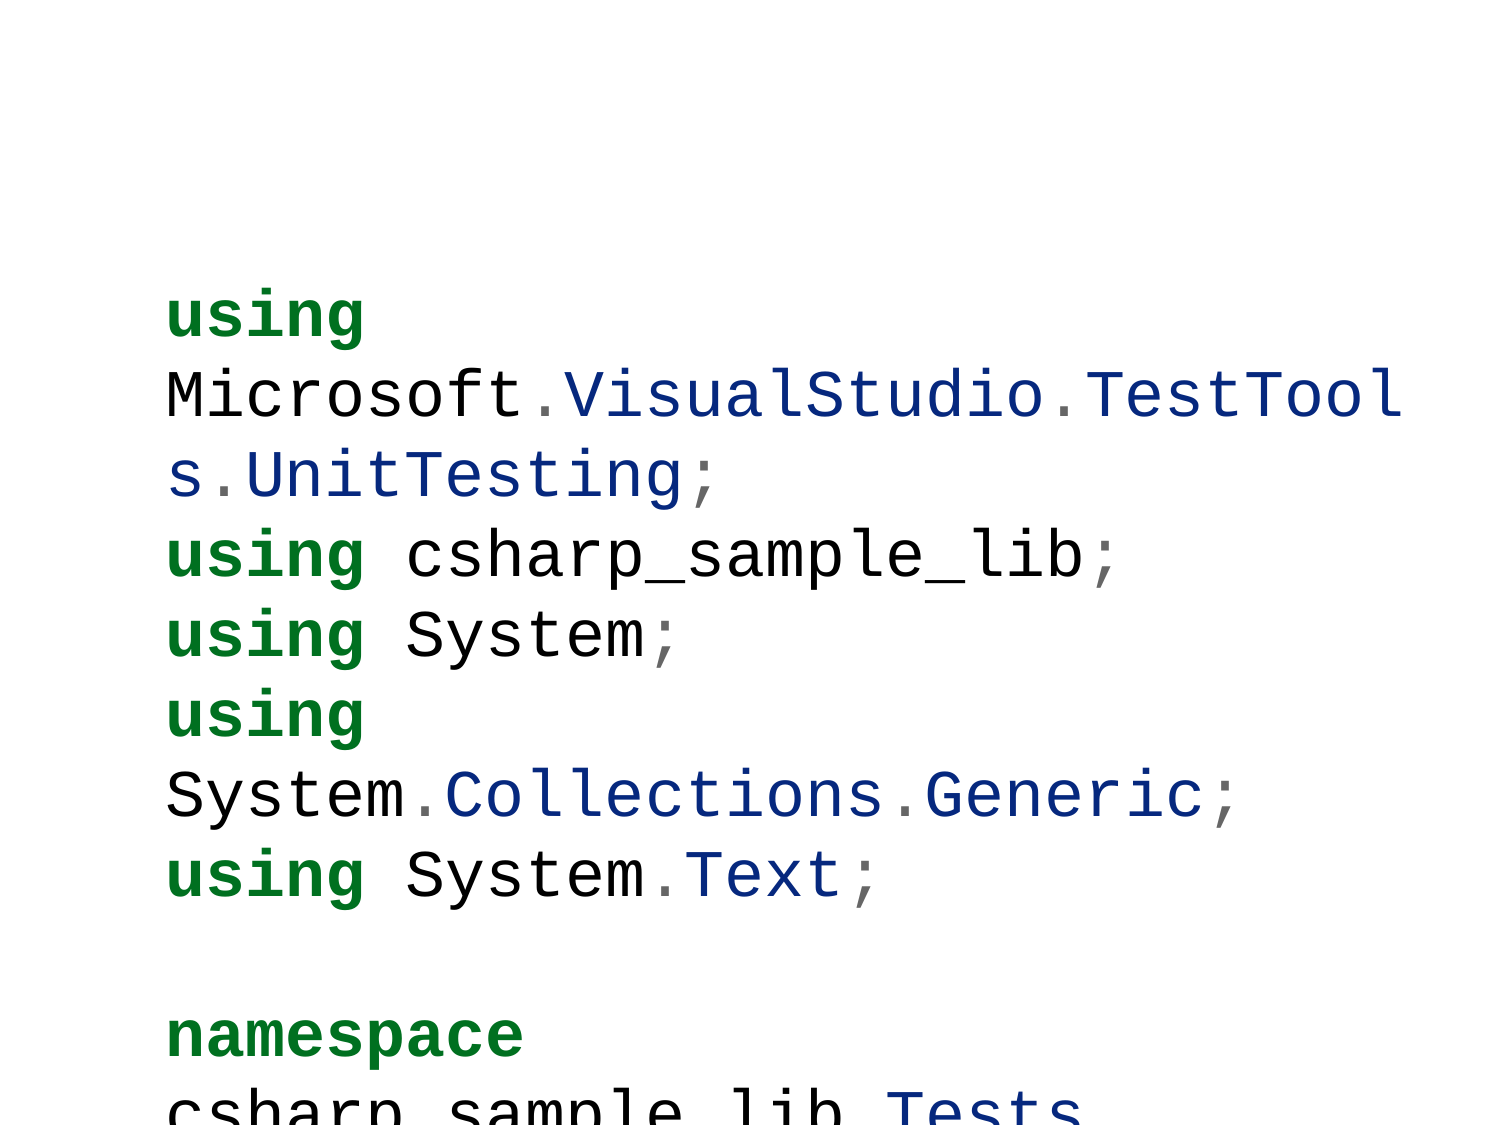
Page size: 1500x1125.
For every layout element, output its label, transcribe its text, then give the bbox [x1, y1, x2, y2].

list using Microsoft.VisualStudio.TestTools.UnitTesting; using csharp_sample_lib; using System; using System.Collections.Generic; using System.Text; namespace csharp_sample_lib.Tests { [TestClass()] public class sampleLibClassTests { [TestMethod()] public void sayHelloToTest() { Assert.Fail(); } [TestMethod()] public void sumTest() { Assert.Fail(); } [TestMethod()] public void multiplyTest() { Assert.Fail(); } } } [75, 262, 1425, 1005]
